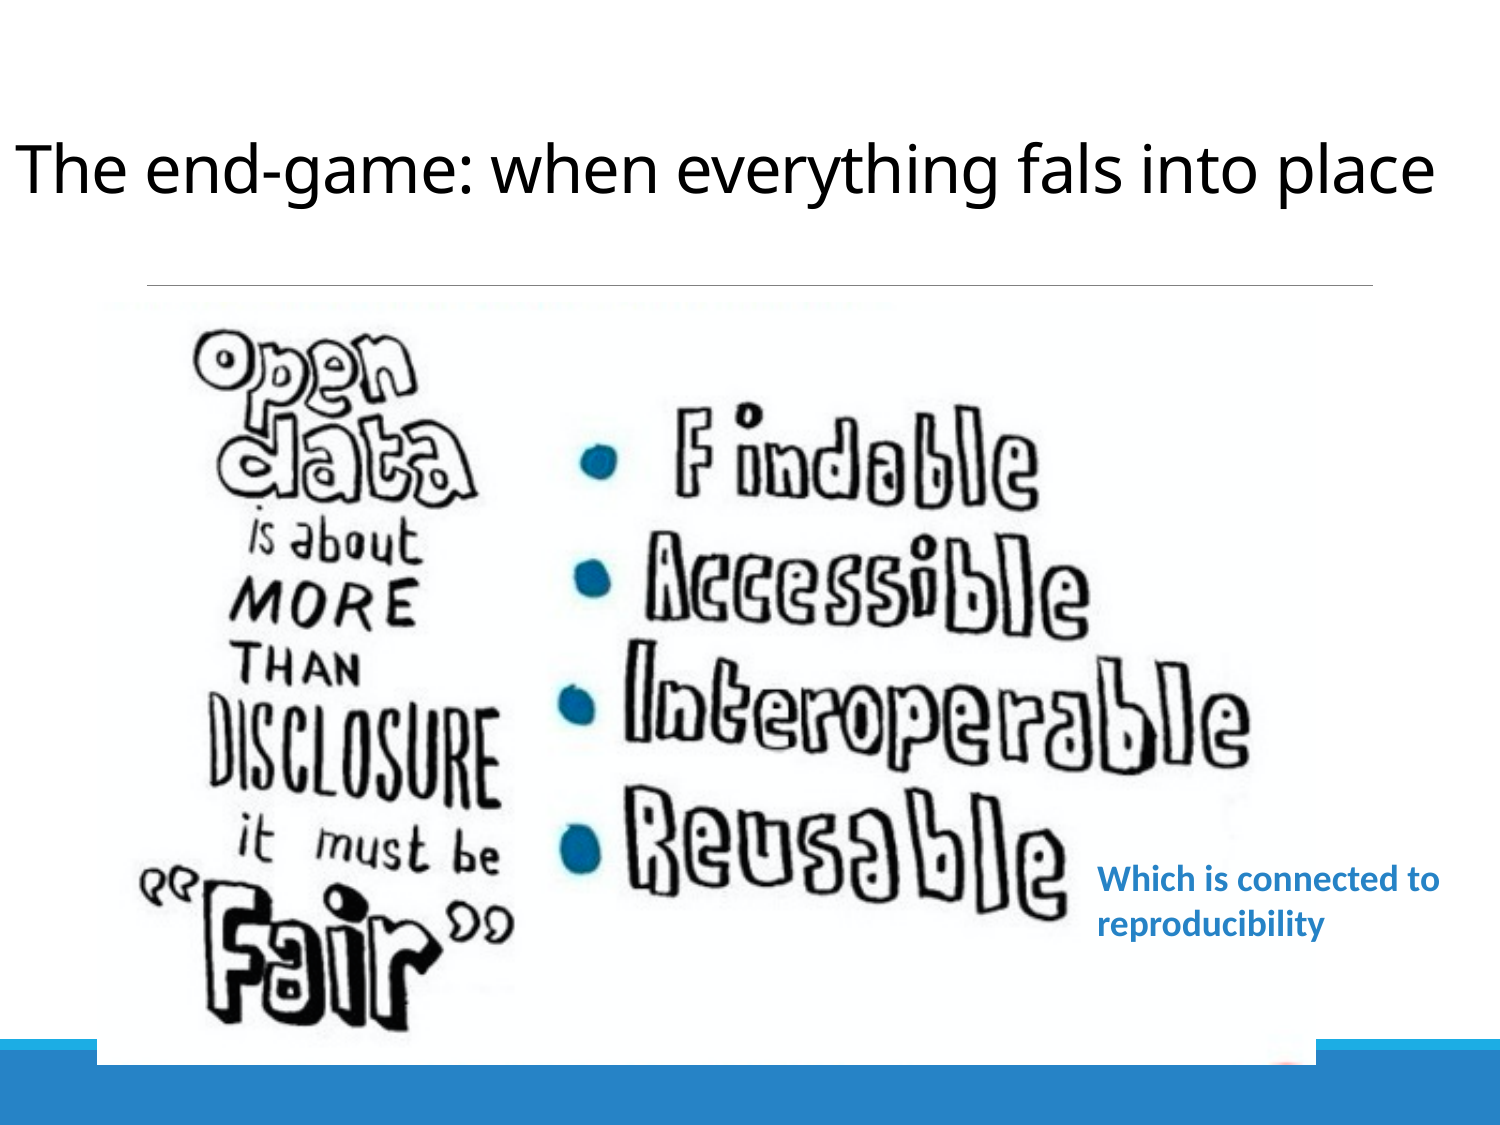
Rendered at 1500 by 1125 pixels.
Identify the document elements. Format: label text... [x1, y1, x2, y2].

title The end-game: when everything fals into place [0, 64, 1463, 215]
picture [97, 301, 1317, 1066]
text_box Which is connected to reproducibility [1325, 846, 1500, 952]
